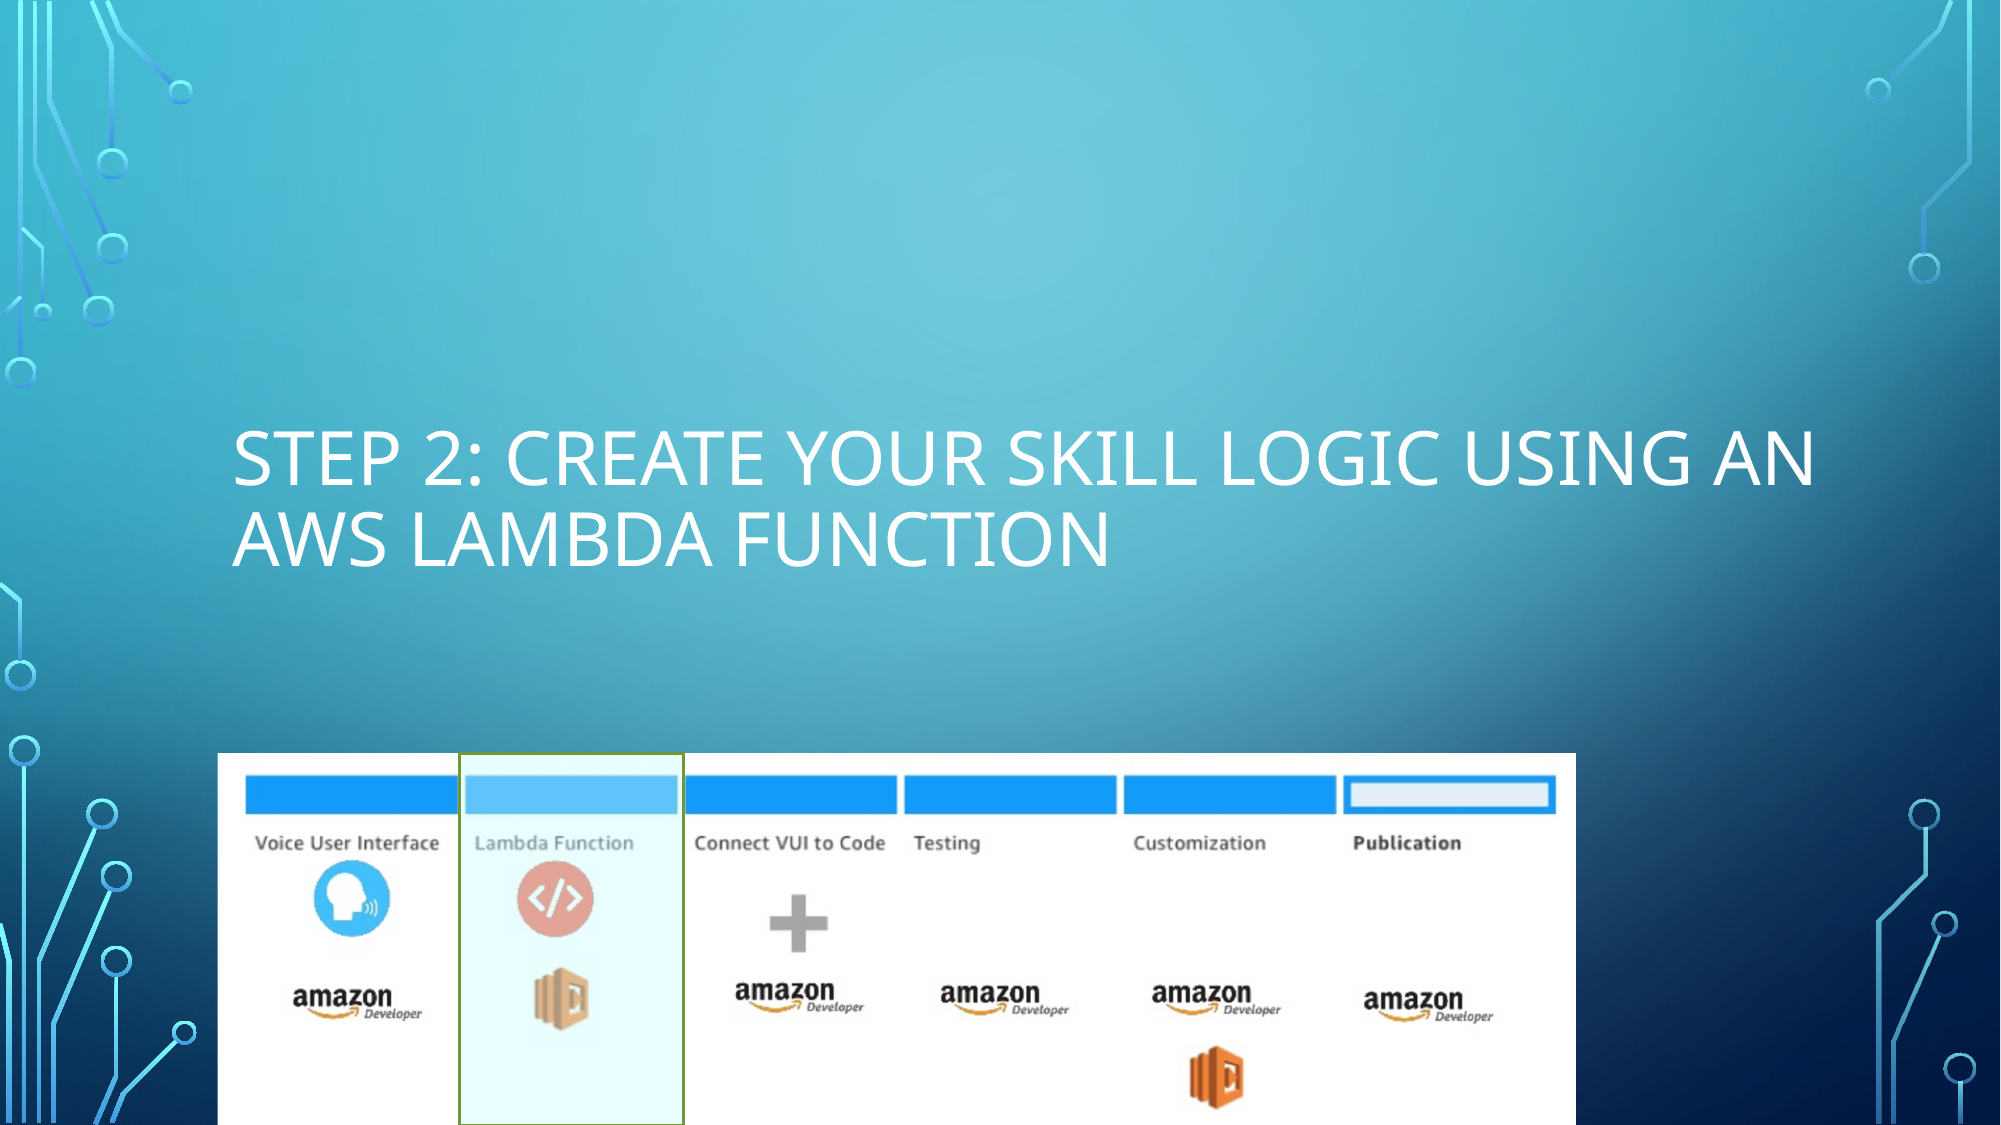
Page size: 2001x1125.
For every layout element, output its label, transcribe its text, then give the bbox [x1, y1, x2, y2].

picture [217, 753, 1577, 1125]
title Step 2: create your skill logic using an AWS Lambda Function [217, 380, 1843, 624]
